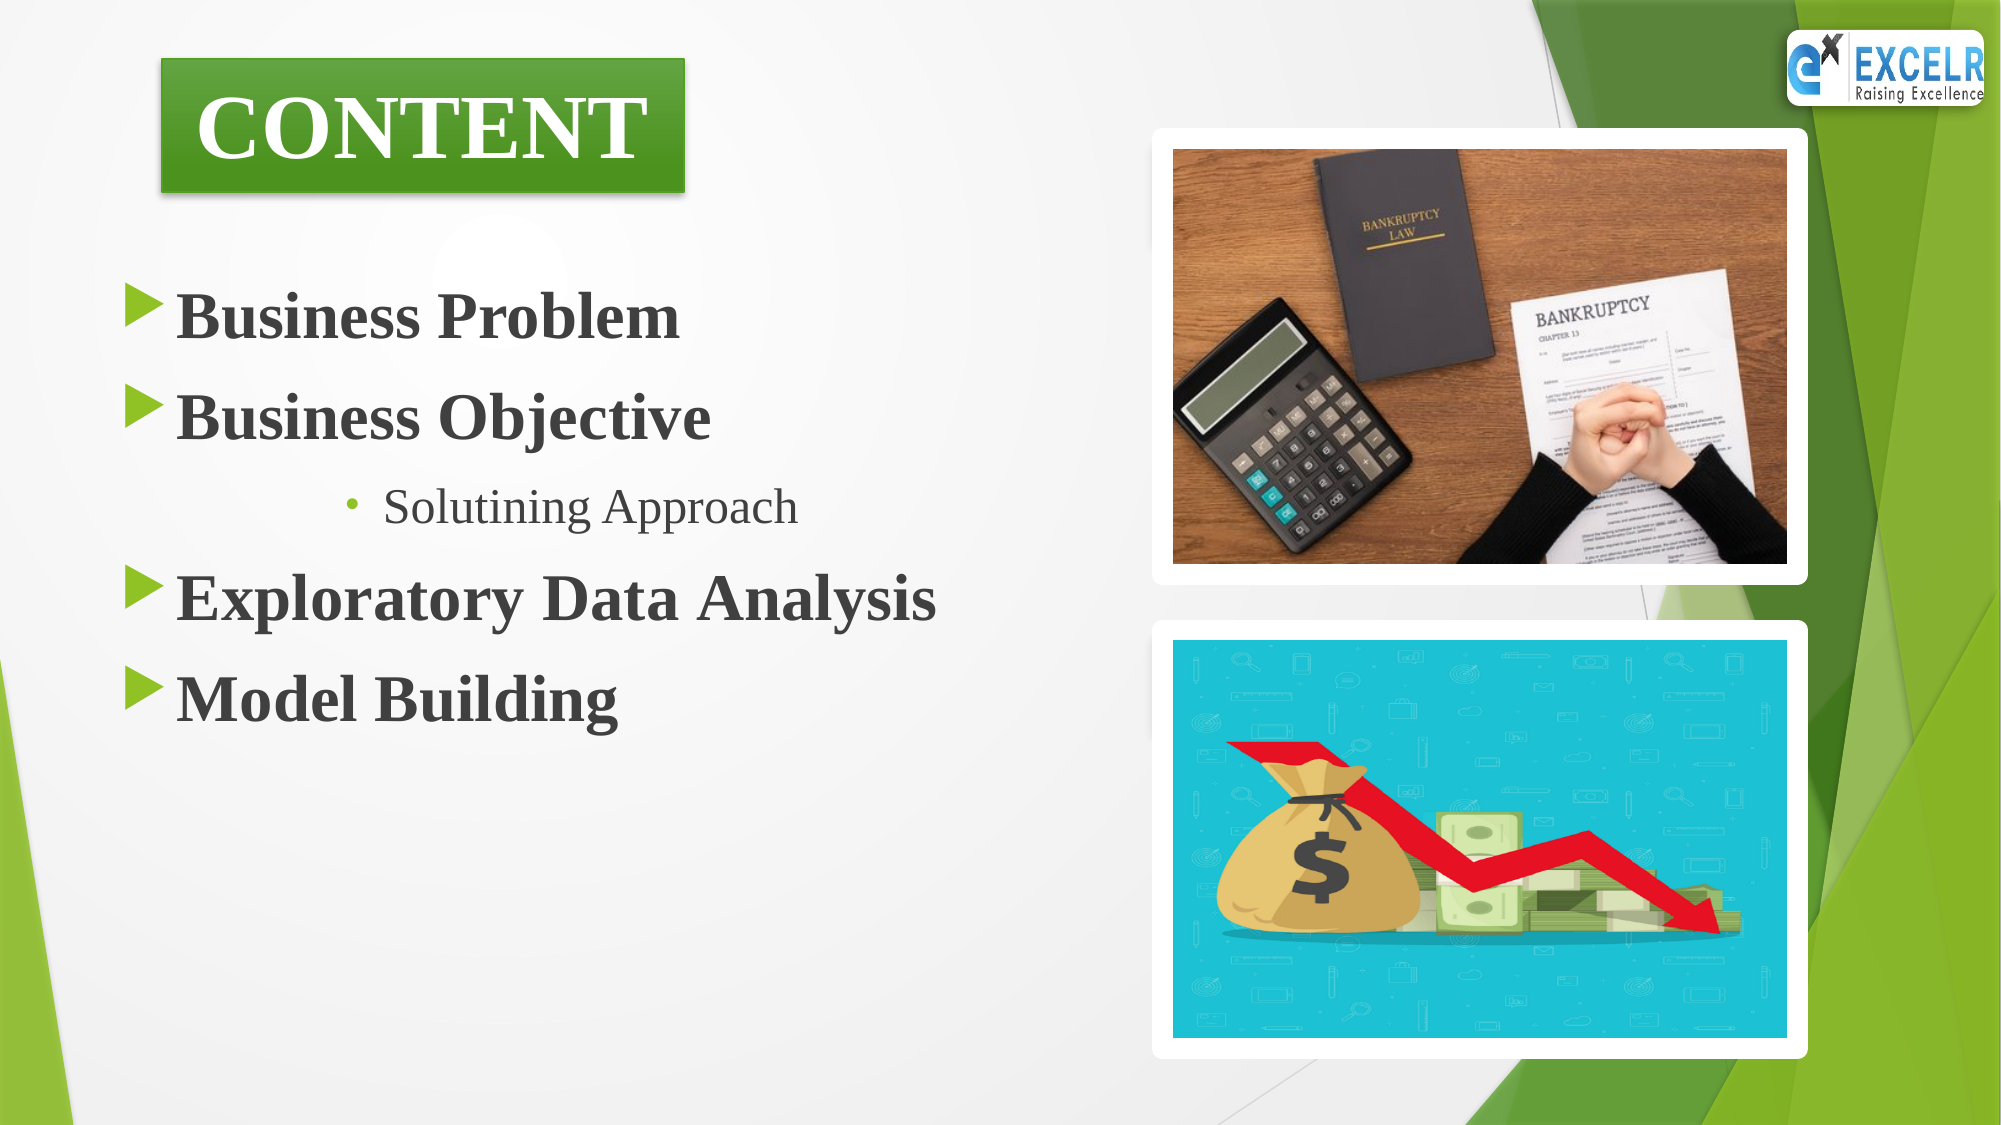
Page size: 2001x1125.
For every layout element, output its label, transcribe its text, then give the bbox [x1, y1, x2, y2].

picture [1172, 639, 1788, 1039]
list Business Problem Business Objective Solutining Approach Exploratory Data Analysis Model Building [105, 263, 970, 941]
title CONTENT [161, 58, 685, 193]
picture [1172, 147, 1788, 565]
picture [1786, 29, 1985, 107]
